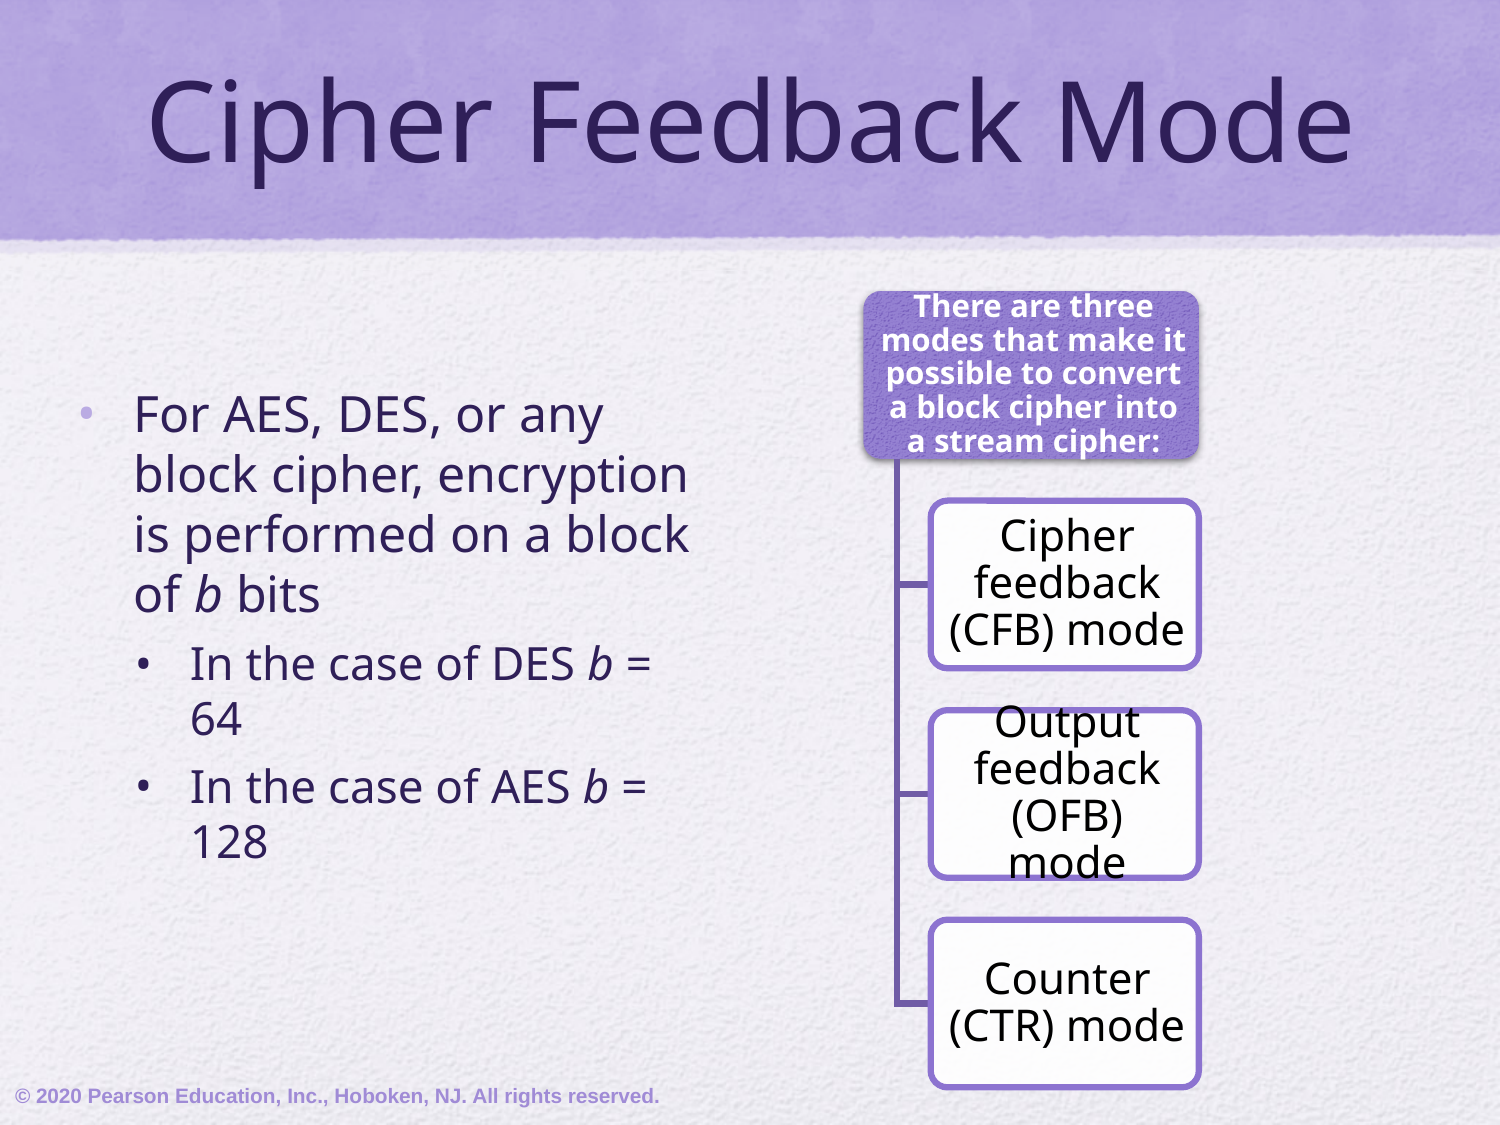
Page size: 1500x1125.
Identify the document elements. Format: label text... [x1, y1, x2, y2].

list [597, 288, 1466, 1091]
title Cipher Feedback Mode [129, 6, 1373, 239]
list For AES, DES, or any block cipher, encryption is performed on a block of b bits In the case of DES b = 64 In the case of AES b = 128 [62, 374, 591, 1065]
footer © 2020 Pearson Education, Inc., Hoboken, NJ. All rights reserved. [0, 1065, 738, 1125]
picture [0, 225, 1500, 1125]
